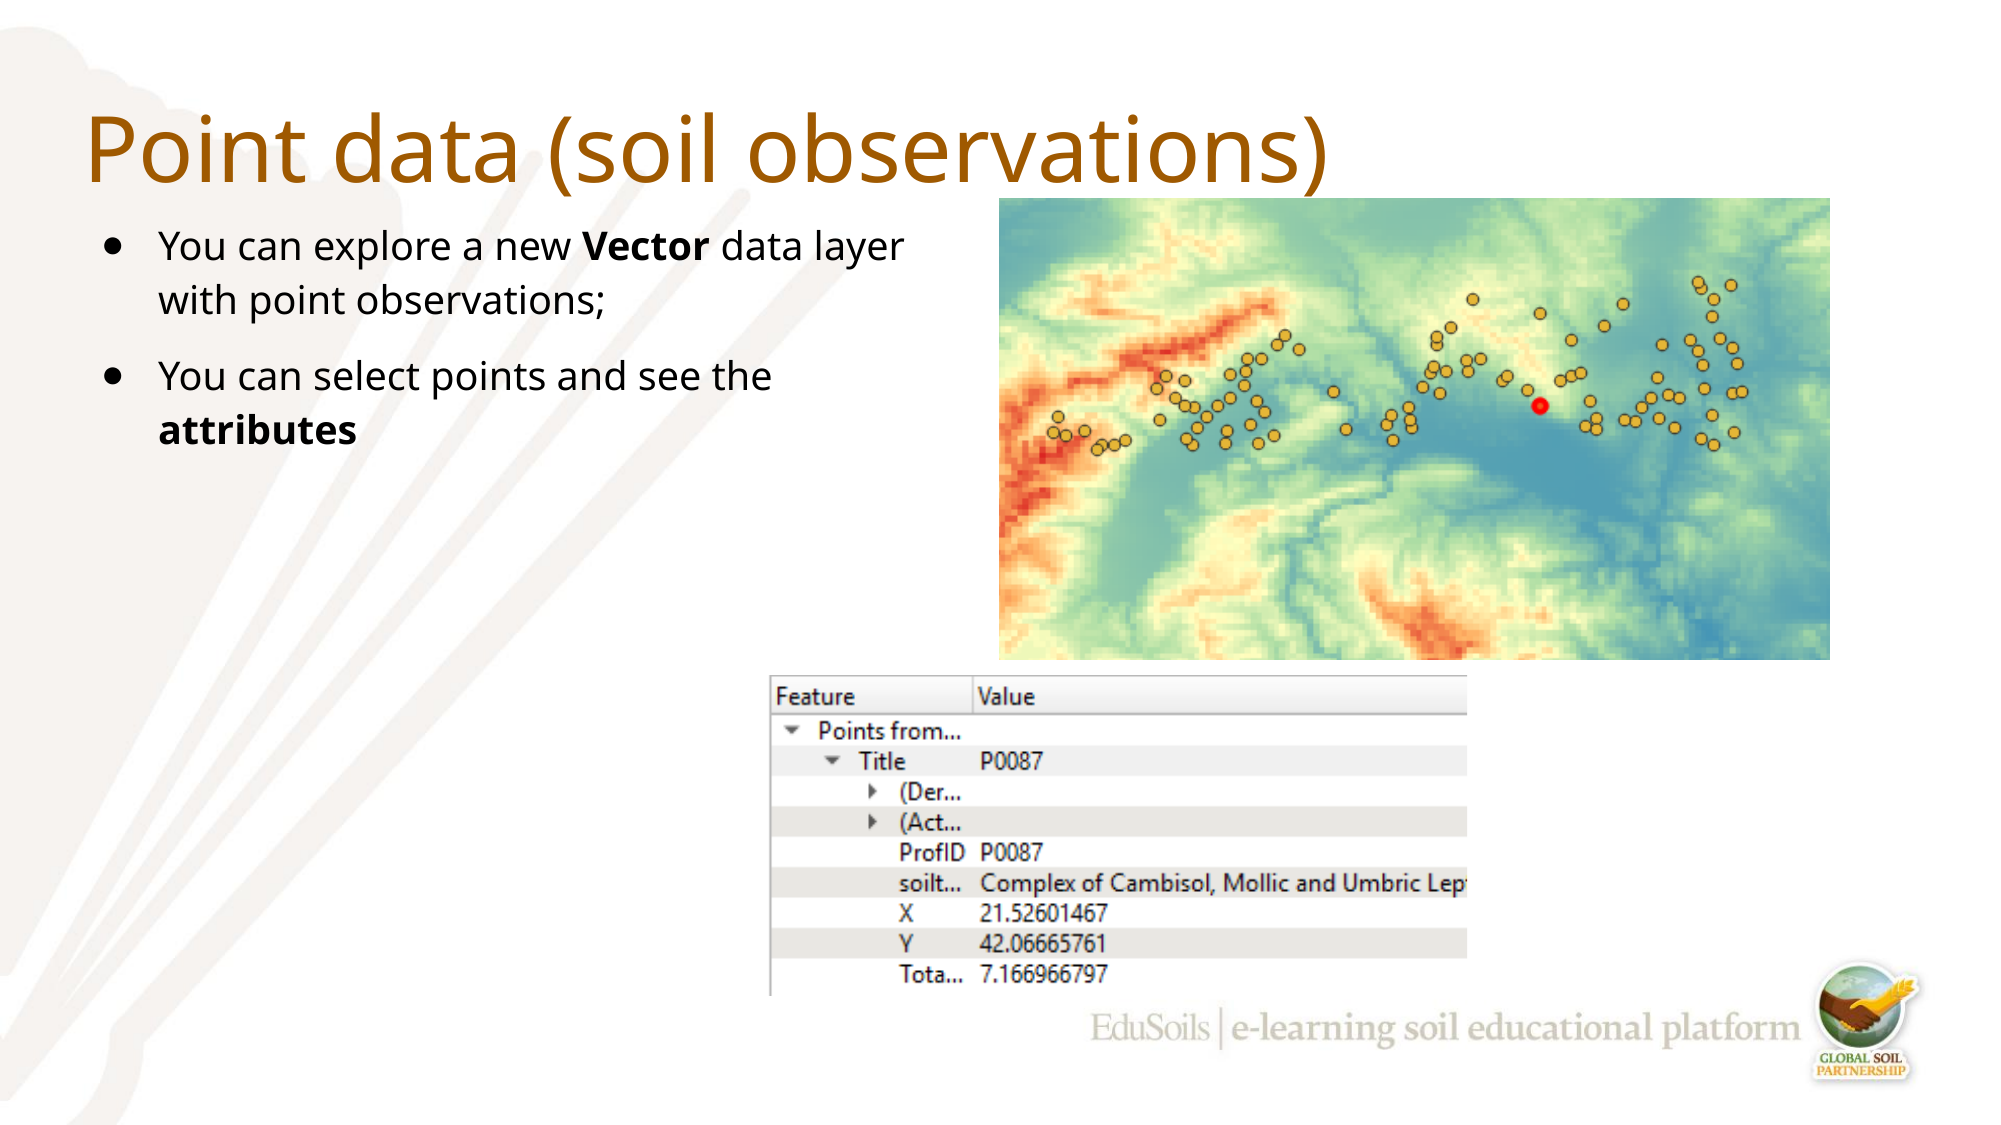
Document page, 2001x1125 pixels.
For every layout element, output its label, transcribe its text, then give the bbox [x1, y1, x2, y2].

title Point data (soil observations) [68, 75, 1932, 176]
list You can explore a new Vector data layer with point observations; You can select points and see the attributes [68, 198, 921, 1000]
picture [0, 0, 2001, 1125]
slide_number ‹#› [1853, 1019, 1974, 1106]
